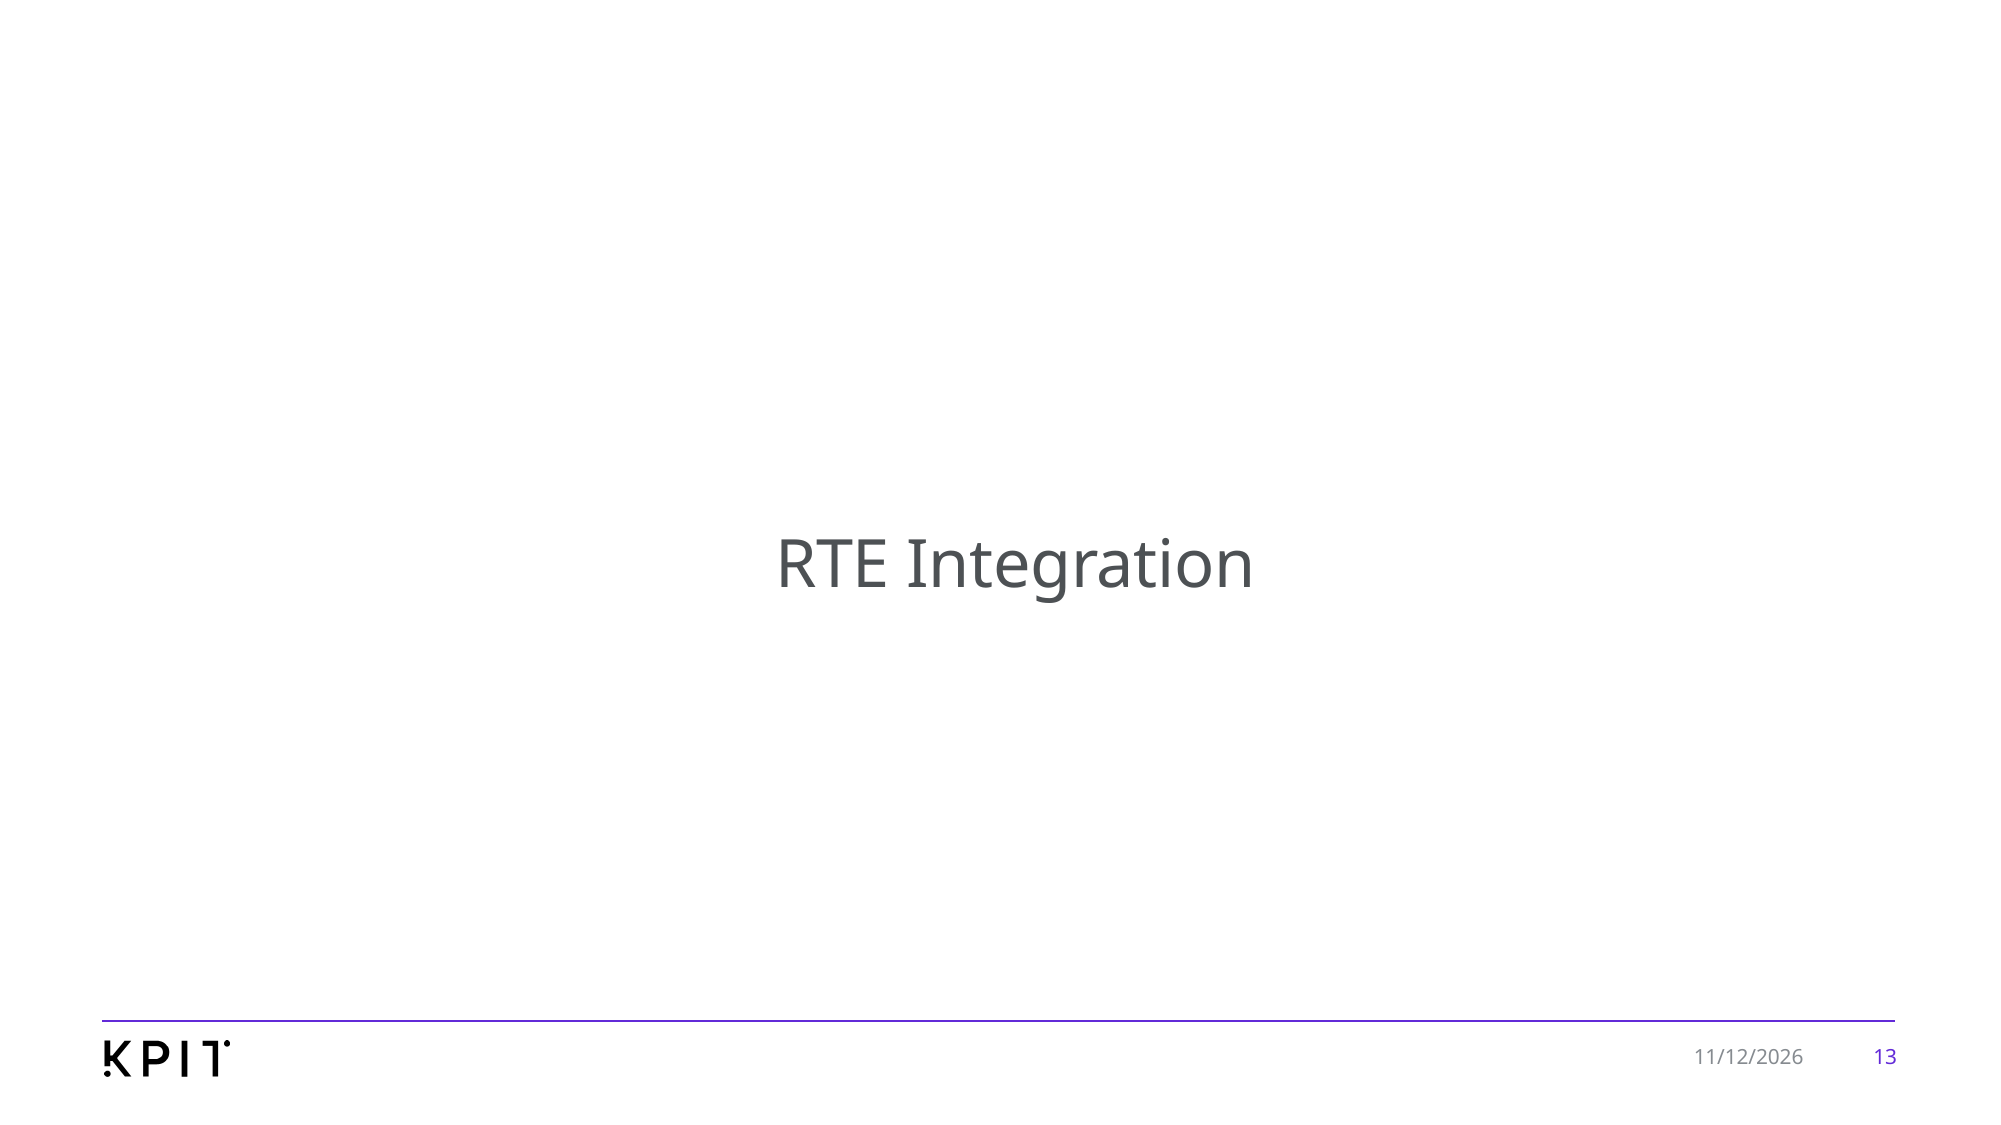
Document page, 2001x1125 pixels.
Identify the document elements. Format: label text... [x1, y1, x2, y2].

picture [104, 1040, 230, 1077]
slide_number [1676, 1038, 1819, 1077]
title RTE Integration [103, 513, 1928, 612]
slide_number 13 [1835, 1038, 1912, 1077]
